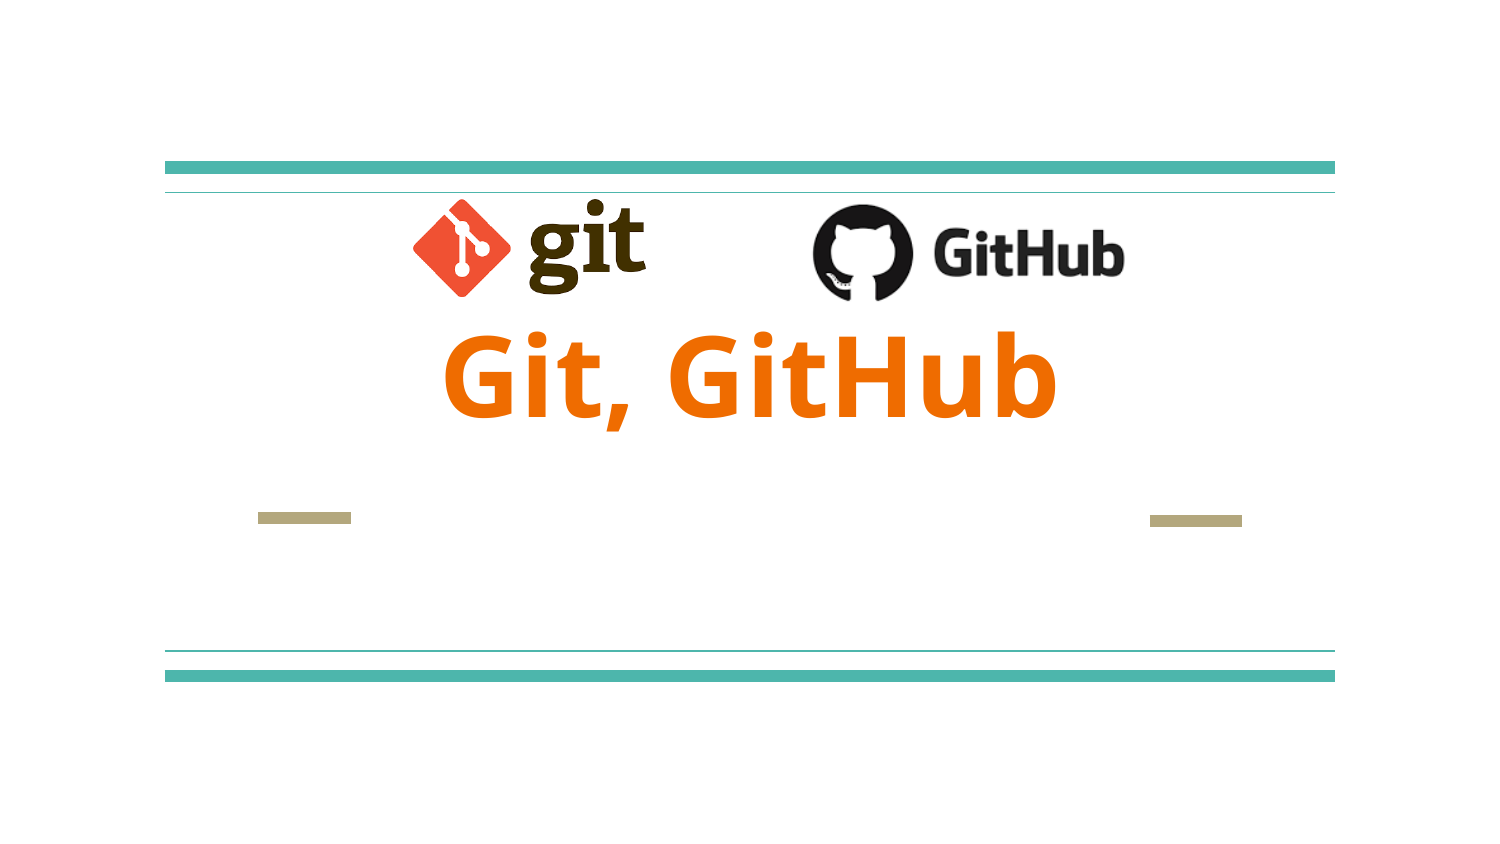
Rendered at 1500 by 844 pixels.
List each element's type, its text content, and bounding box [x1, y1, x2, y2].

picture [412, 199, 646, 298]
picture [801, 201, 1134, 310]
title Git, GitHub [164, 287, 1336, 456]
